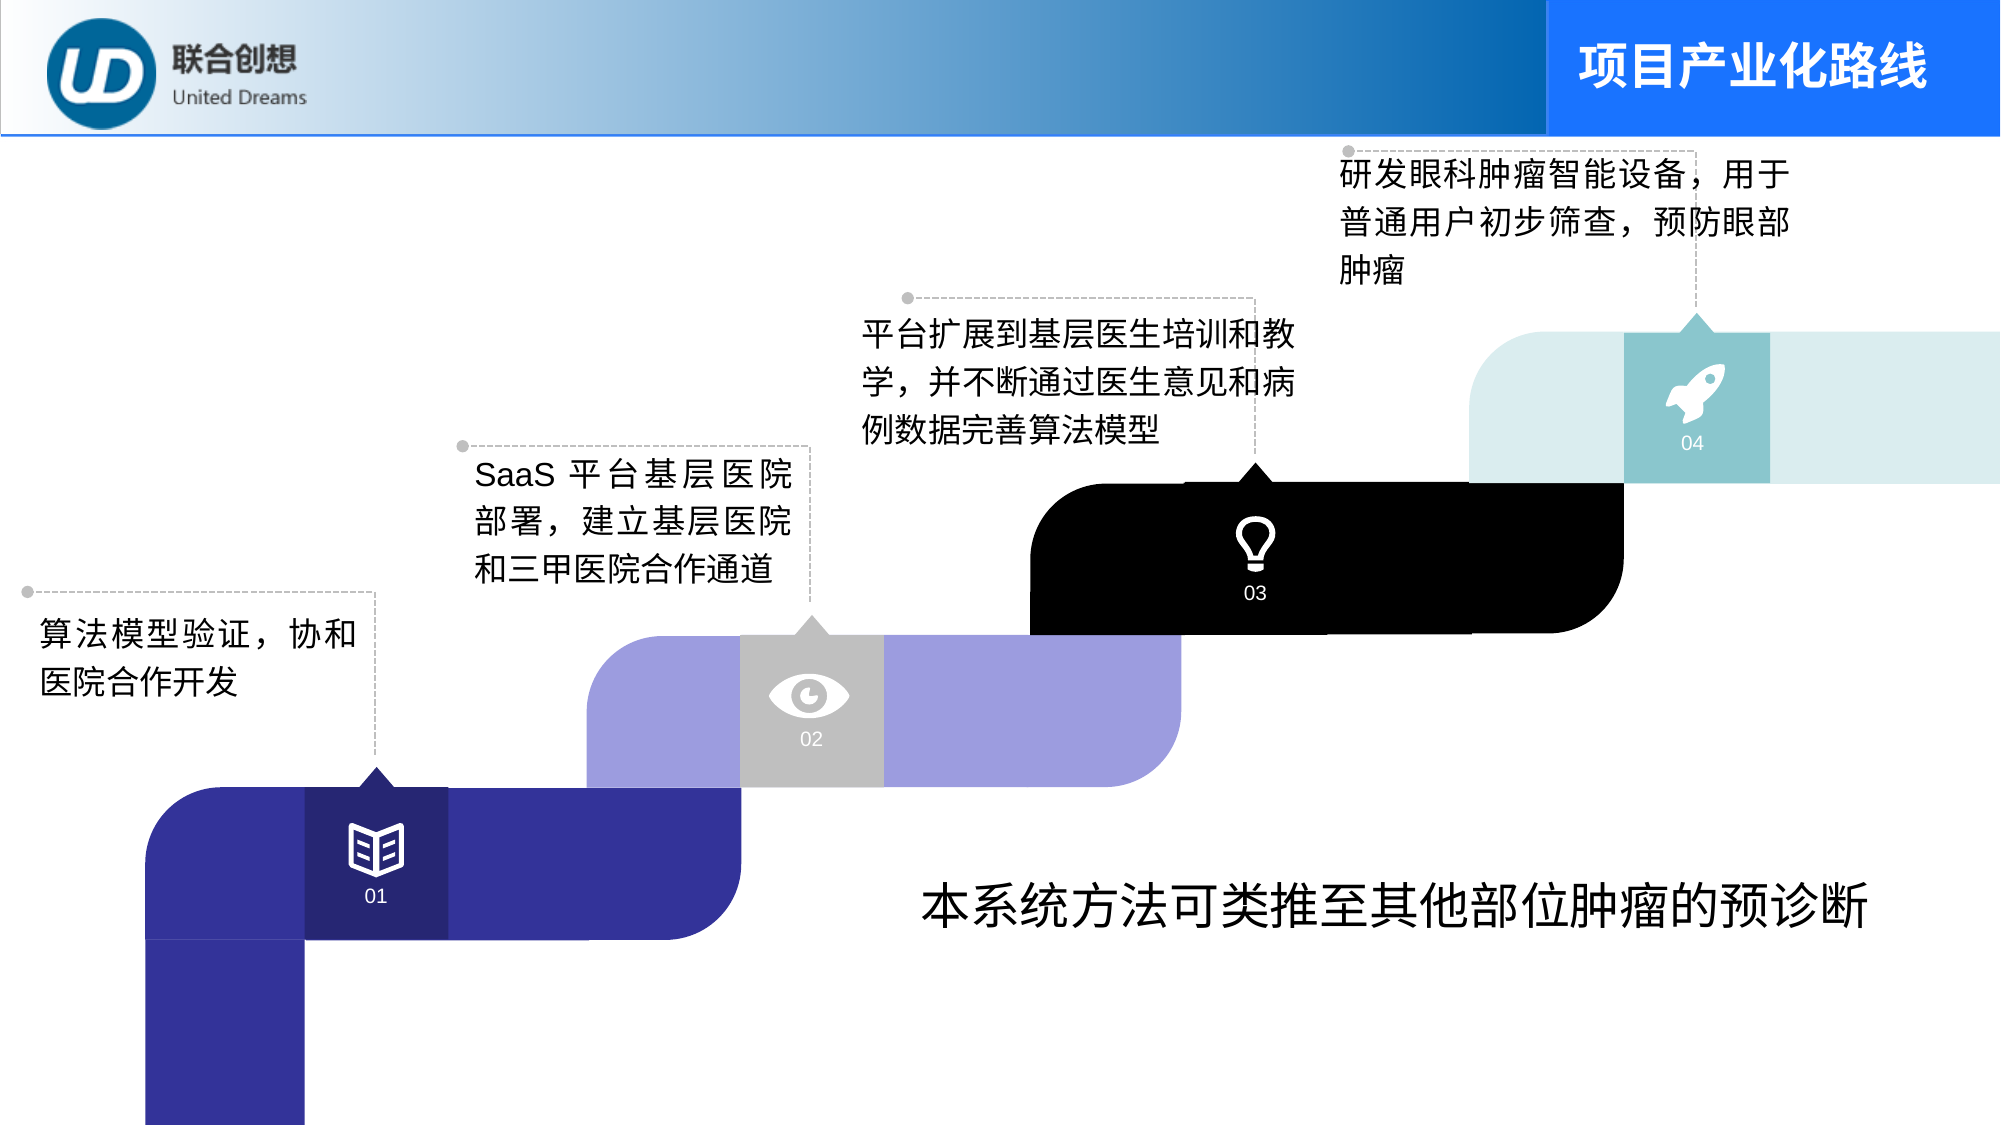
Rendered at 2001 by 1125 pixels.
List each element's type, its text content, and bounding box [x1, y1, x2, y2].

text_box [0, 0, 1546, 134]
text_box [27, 151, 2000, 1125]
picture [58, 47, 145, 106]
picture [47, 18, 307, 130]
text_box 项目产业化路线 [1444, 0, 1942, 130]
picture [0, 0, 2001, 1125]
